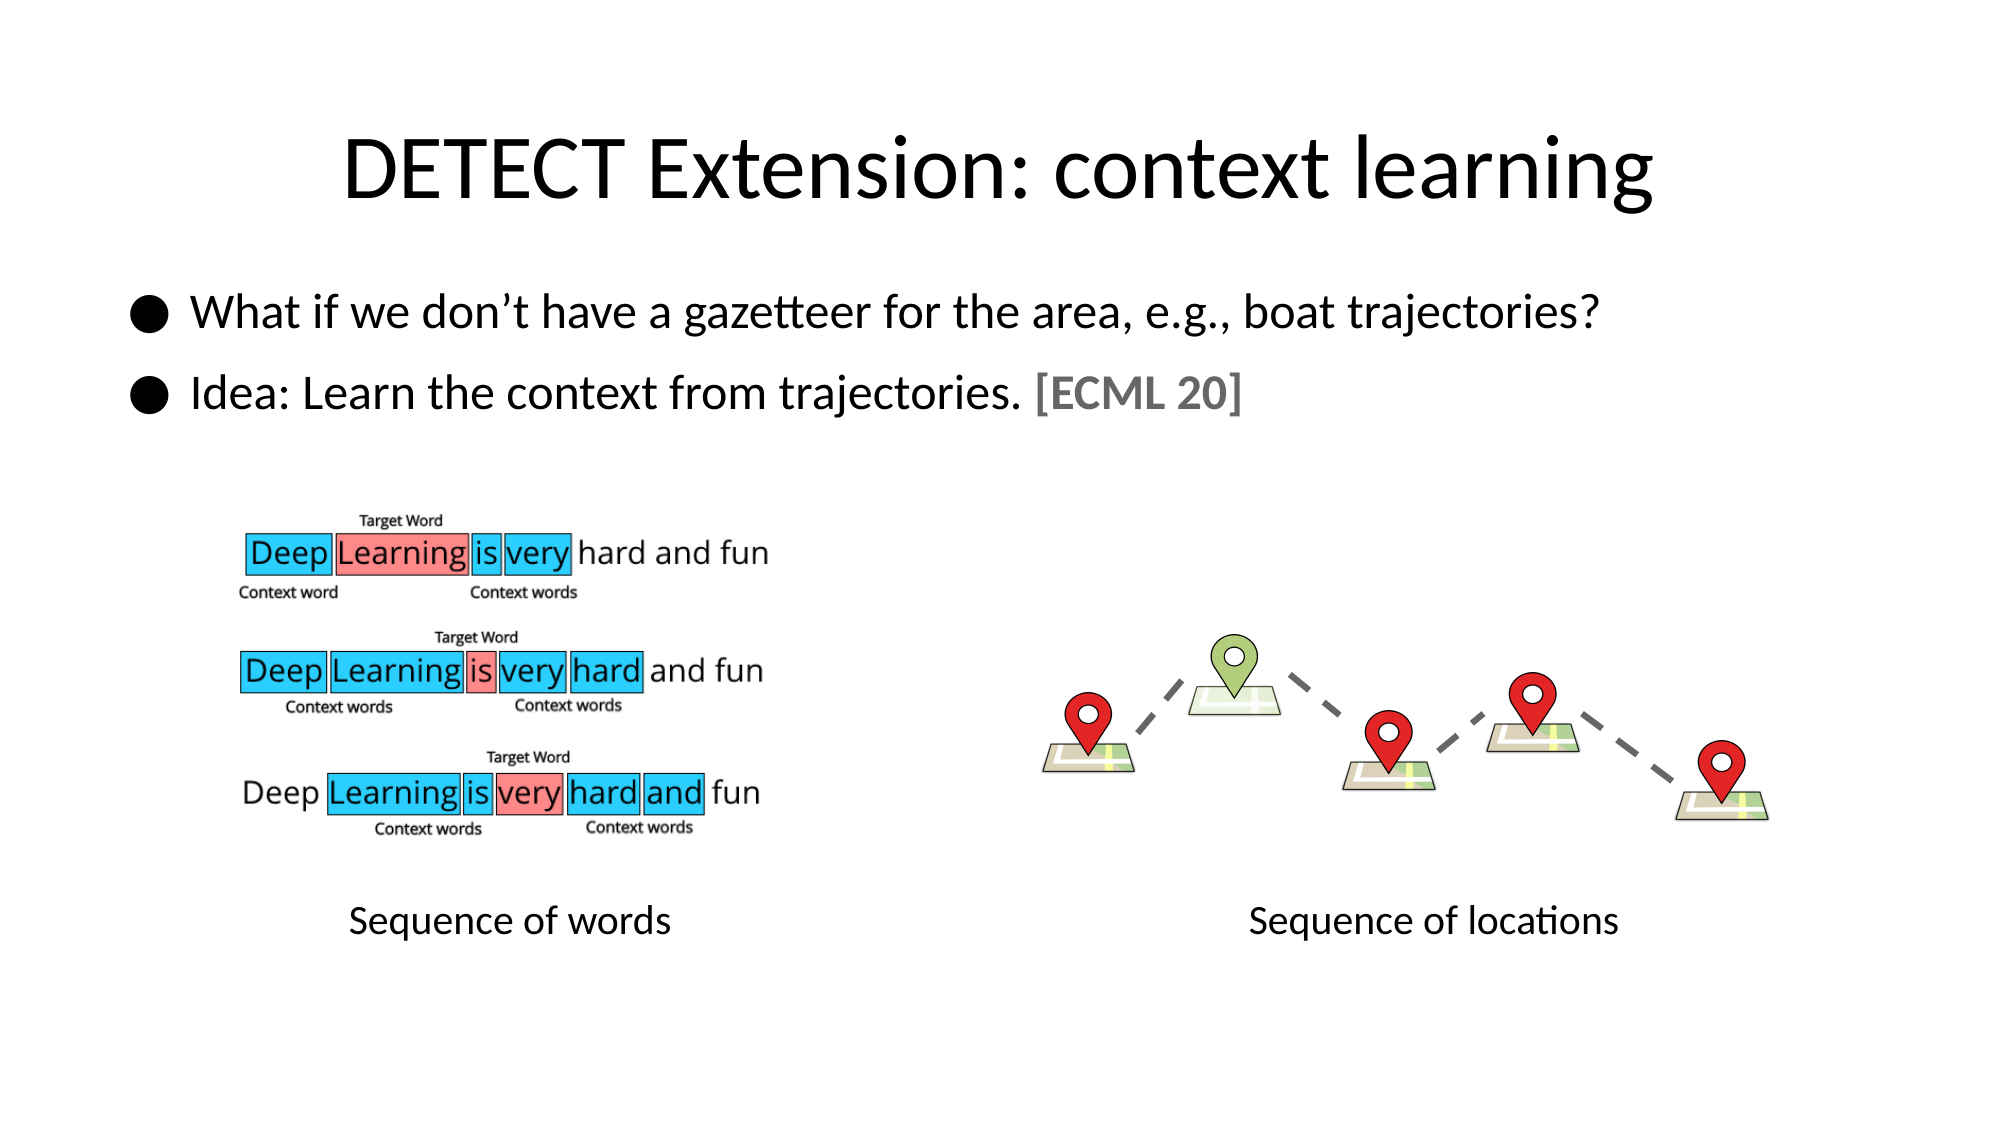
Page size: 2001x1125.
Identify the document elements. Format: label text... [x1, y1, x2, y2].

title DETECT Extension: context learning [137, 59, 1863, 263]
picture [219, 498, 808, 862]
text_box Sequence of locations [1233, 877, 1675, 962]
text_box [1038, 634, 1772, 823]
text_box Sequence of words [333, 877, 694, 962]
list What if we don’t have a gazetteer for the area, e.g., boat trajectories? Idea: Learn the context from trajectories. [ECML 20] [99, 263, 1870, 935]
